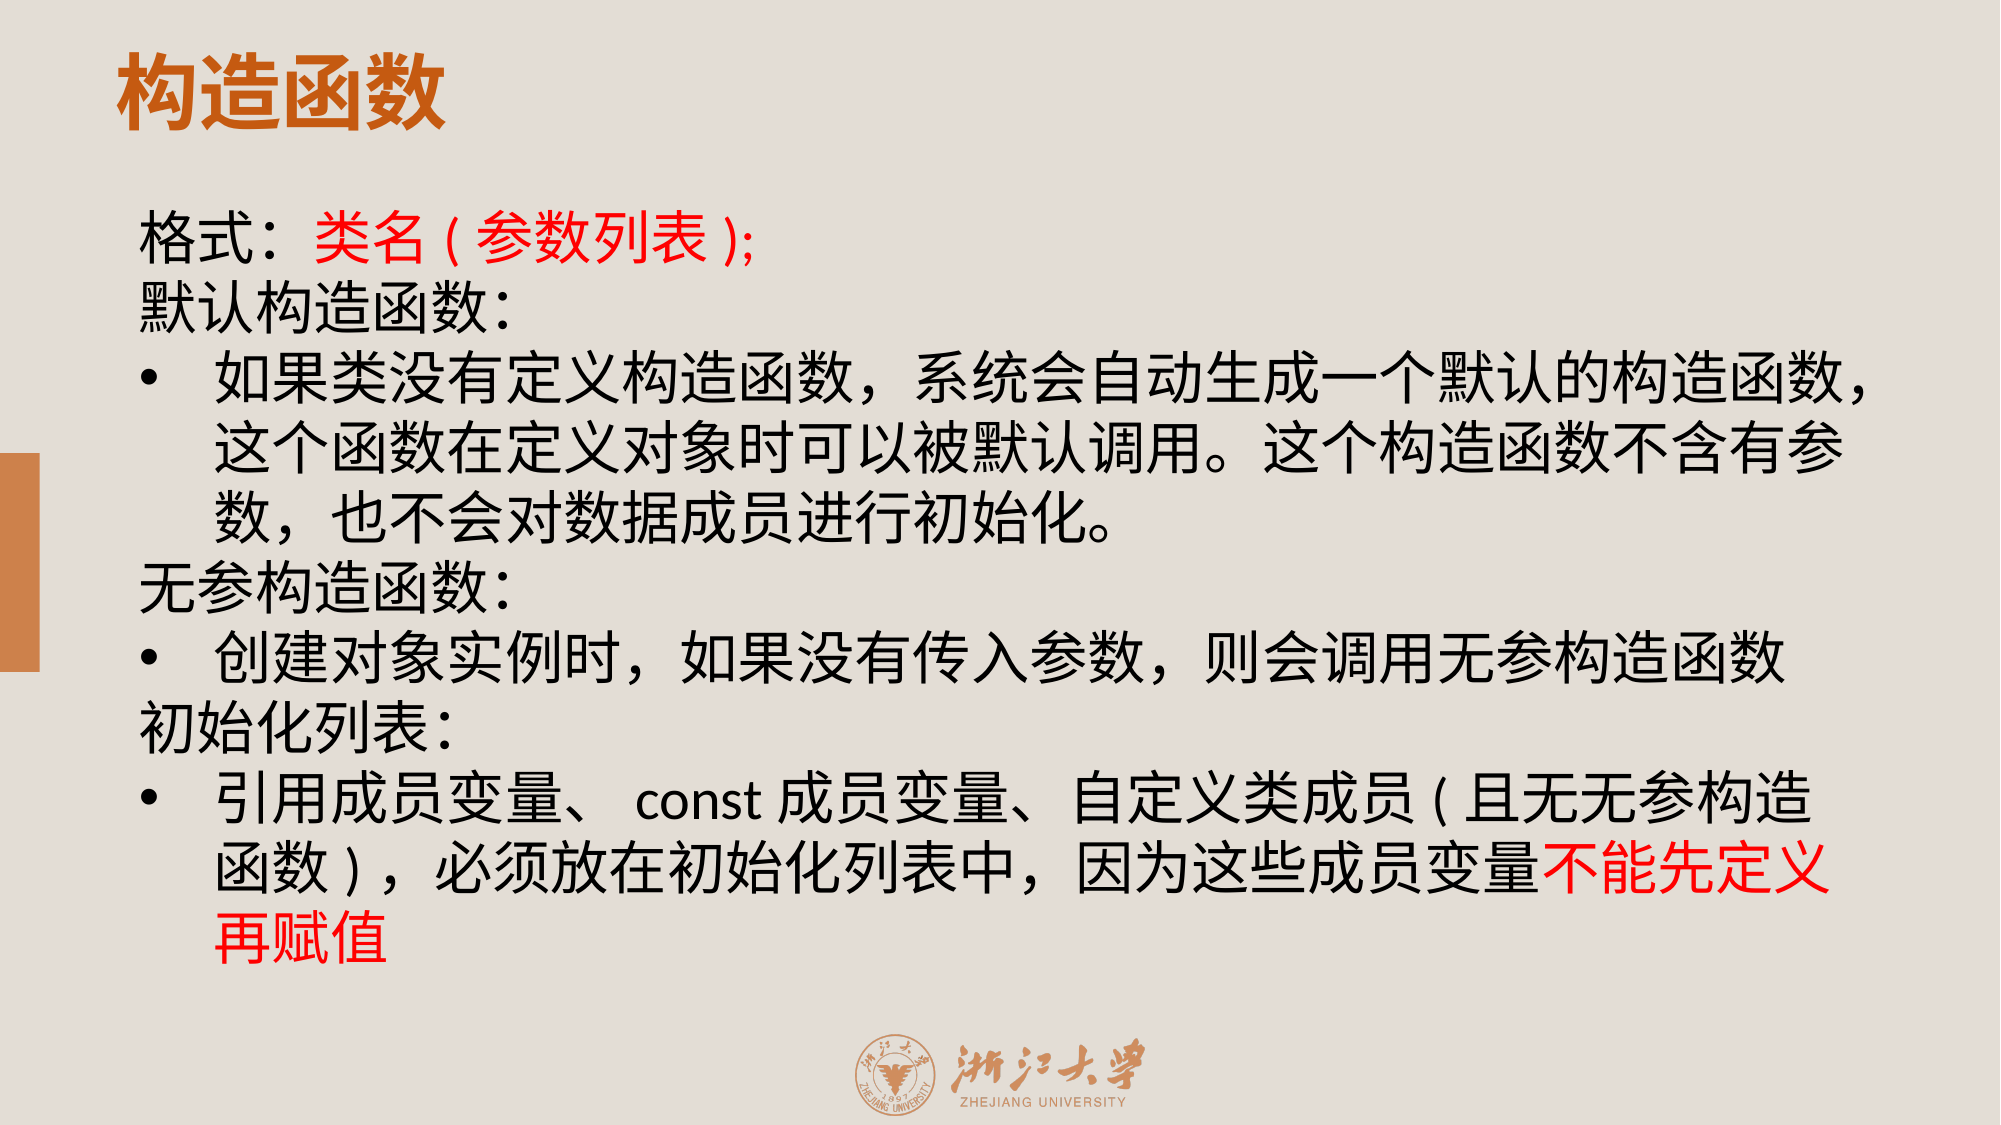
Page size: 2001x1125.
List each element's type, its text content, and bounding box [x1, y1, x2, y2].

text_box [0, 452, 41, 673]
picture [855, 1034, 1145, 1116]
text_box 构造函数 [100, 32, 561, 148]
text_box 格式：类名(参数列表); 默认构造函数： 如果类没有定义构造函数，系统会自动生成一个默认的构造函数，这个函数在定义对象时可以被默认调用。这个构造函数不含有参数，也不会对数据成员进行初始化。 无参构造函数： 创建对象实例时，如果没有传入参数，则会调用无参构造函数 初始化列表： 引用成员变量、const成员变量、自定义类成员(且无无参构造函数)，必须放在初始化列表中，因为这些成员变量不能先定义再赋值 [124, 193, 1882, 979]
